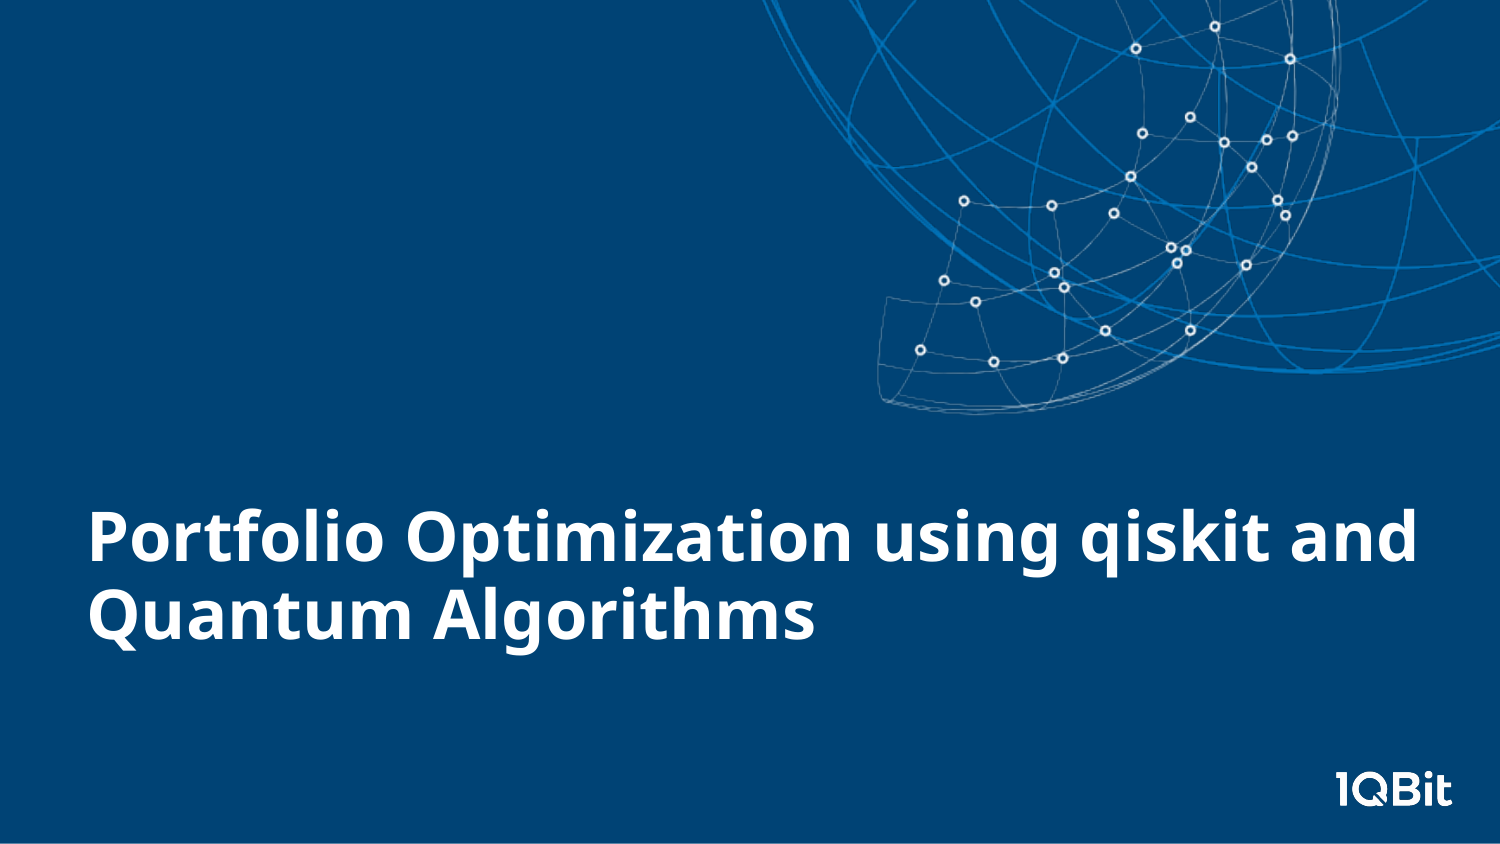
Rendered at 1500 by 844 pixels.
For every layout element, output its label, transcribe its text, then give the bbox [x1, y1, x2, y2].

title Portfolio Optimization using qiskit and Quantum Algorithms [71, 497, 1429, 656]
